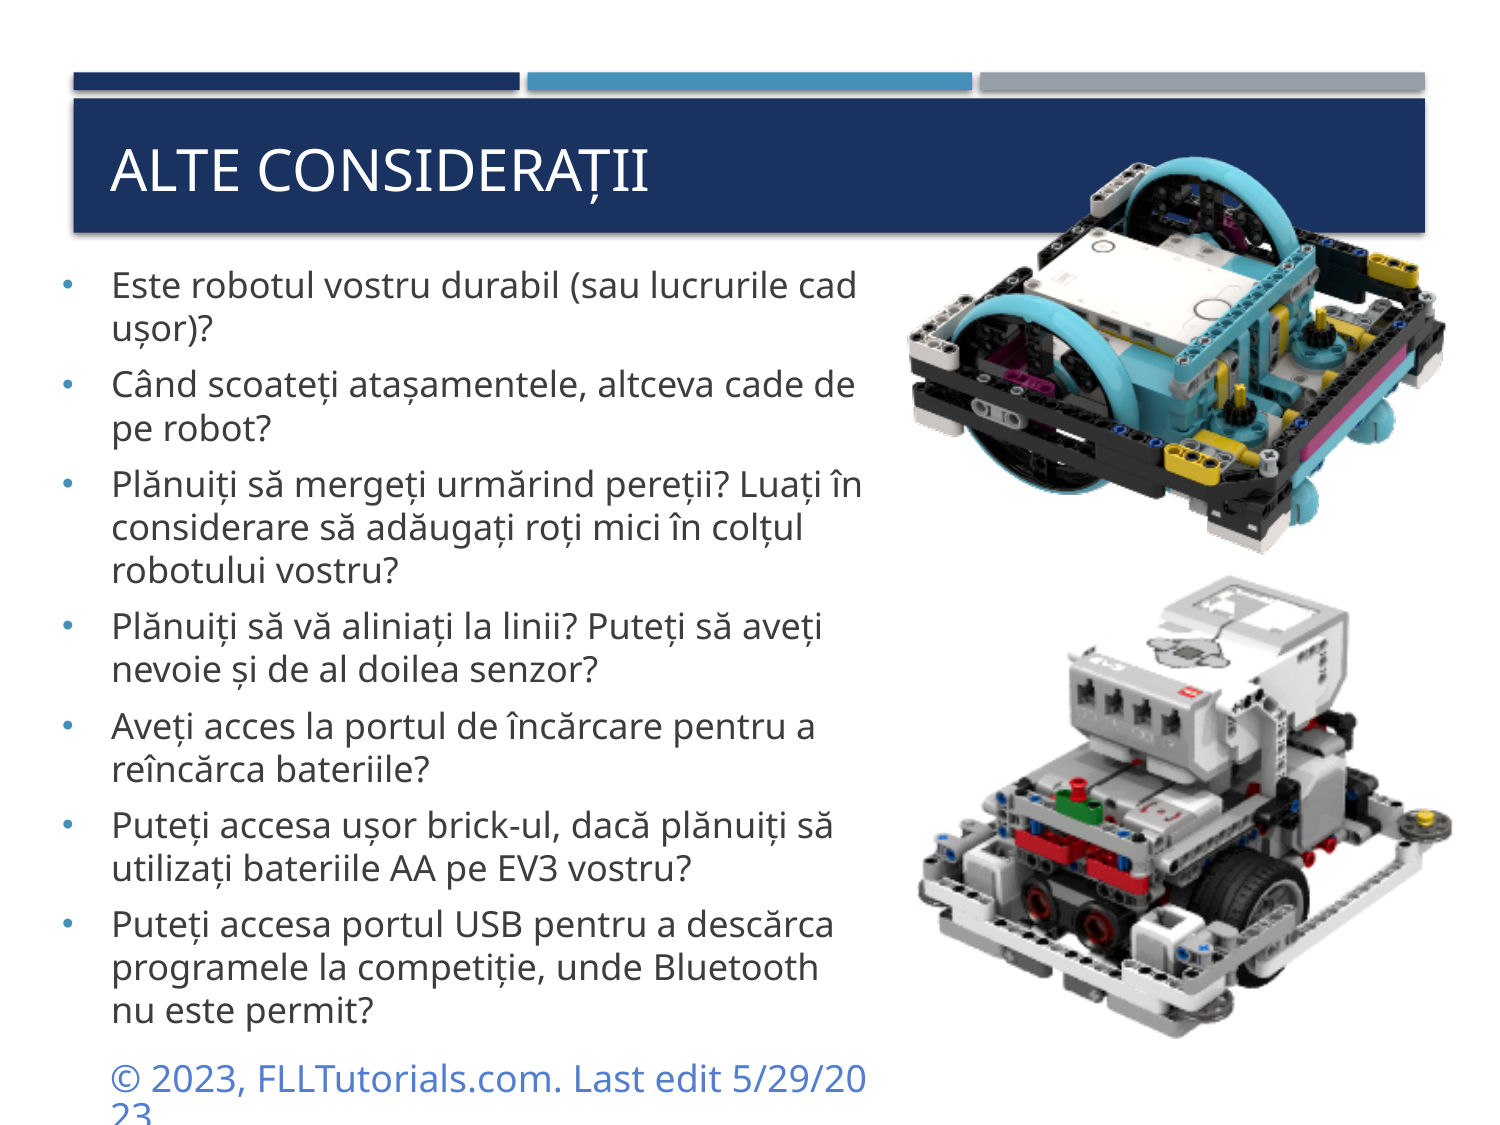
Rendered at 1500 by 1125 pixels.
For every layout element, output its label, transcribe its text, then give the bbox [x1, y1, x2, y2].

title Alte considerații [95, 112, 887, 211]
footer © 2023, FLLTutorials.com. Last edit 5/29/2023 [95, 1047, 895, 1108]
picture [893, 47, 1495, 1059]
list Este robotul vostru durabil (sau lucrurile cad ușor)? Când scoateți atașamentele, altceva cade de pe robot? Plănuiți să mergeți urmărind pereții? Luați în considerare să adăugați roți mici în colțul robotului vostru? Plănuiți să vă aliniați la linii? Puteți să aveți nevoie și de al doilea senzor? Aveți acces la portul de încărcare pentru a reîncărca bateriile? Puteți accesa ușor brick-ul, dacă plănuiți să utilizați bateriile AA pe EV3 vostru? Puteți accesa portul USB pentru a descărca programele la competiție, unde Bluetooth nu este permit? [47, 255, 886, 1052]
